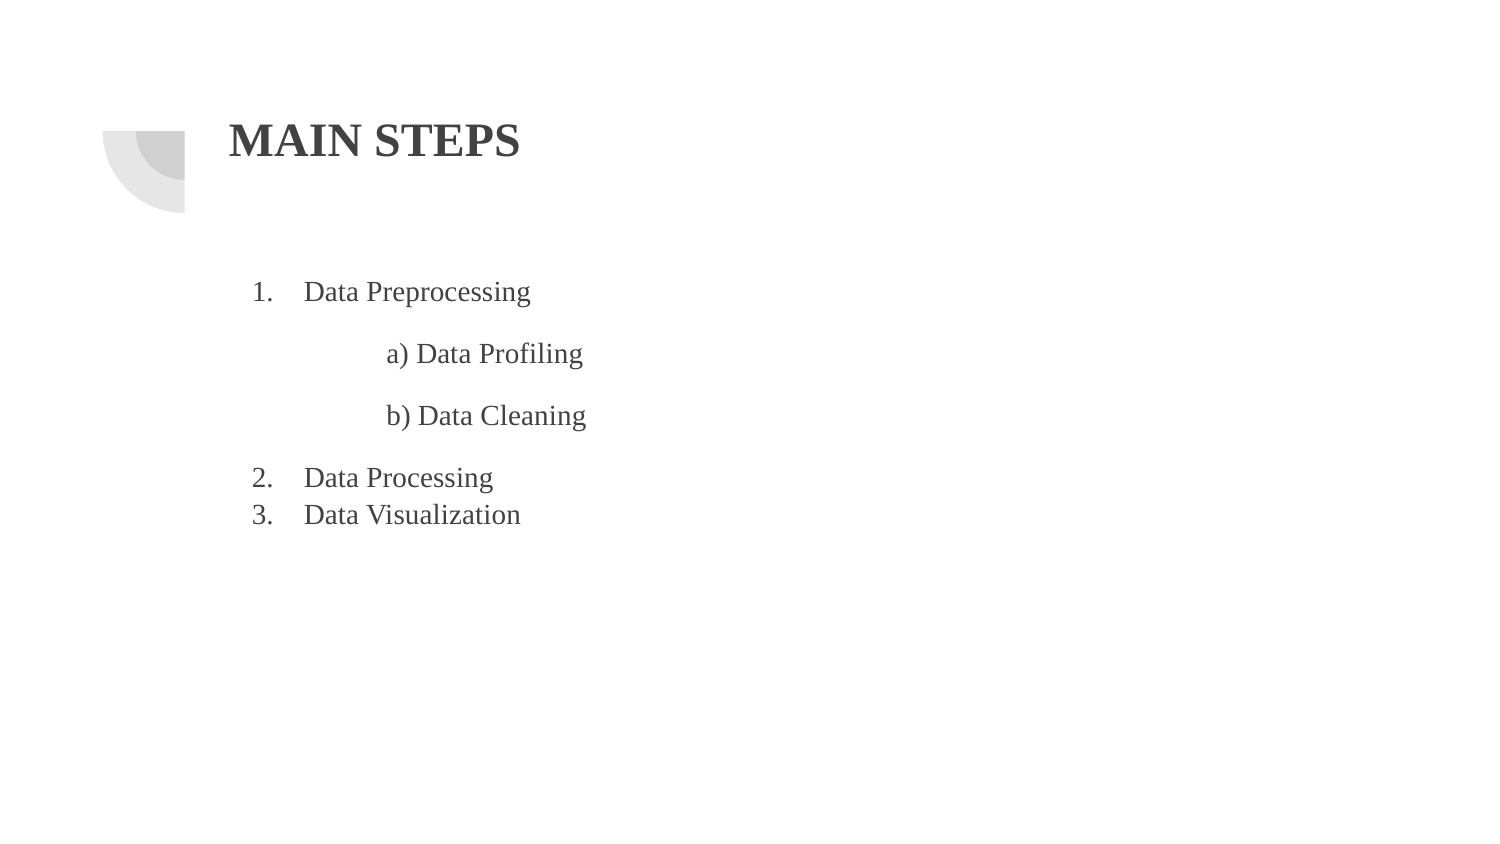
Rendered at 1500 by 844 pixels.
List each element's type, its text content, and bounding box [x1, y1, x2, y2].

list Data Preprocessing a) Data Profiling b) Data Cleaning Data Processing Data Visualization [213, 255, 1368, 673]
title MAIN STEPS [213, 98, 1368, 255]
